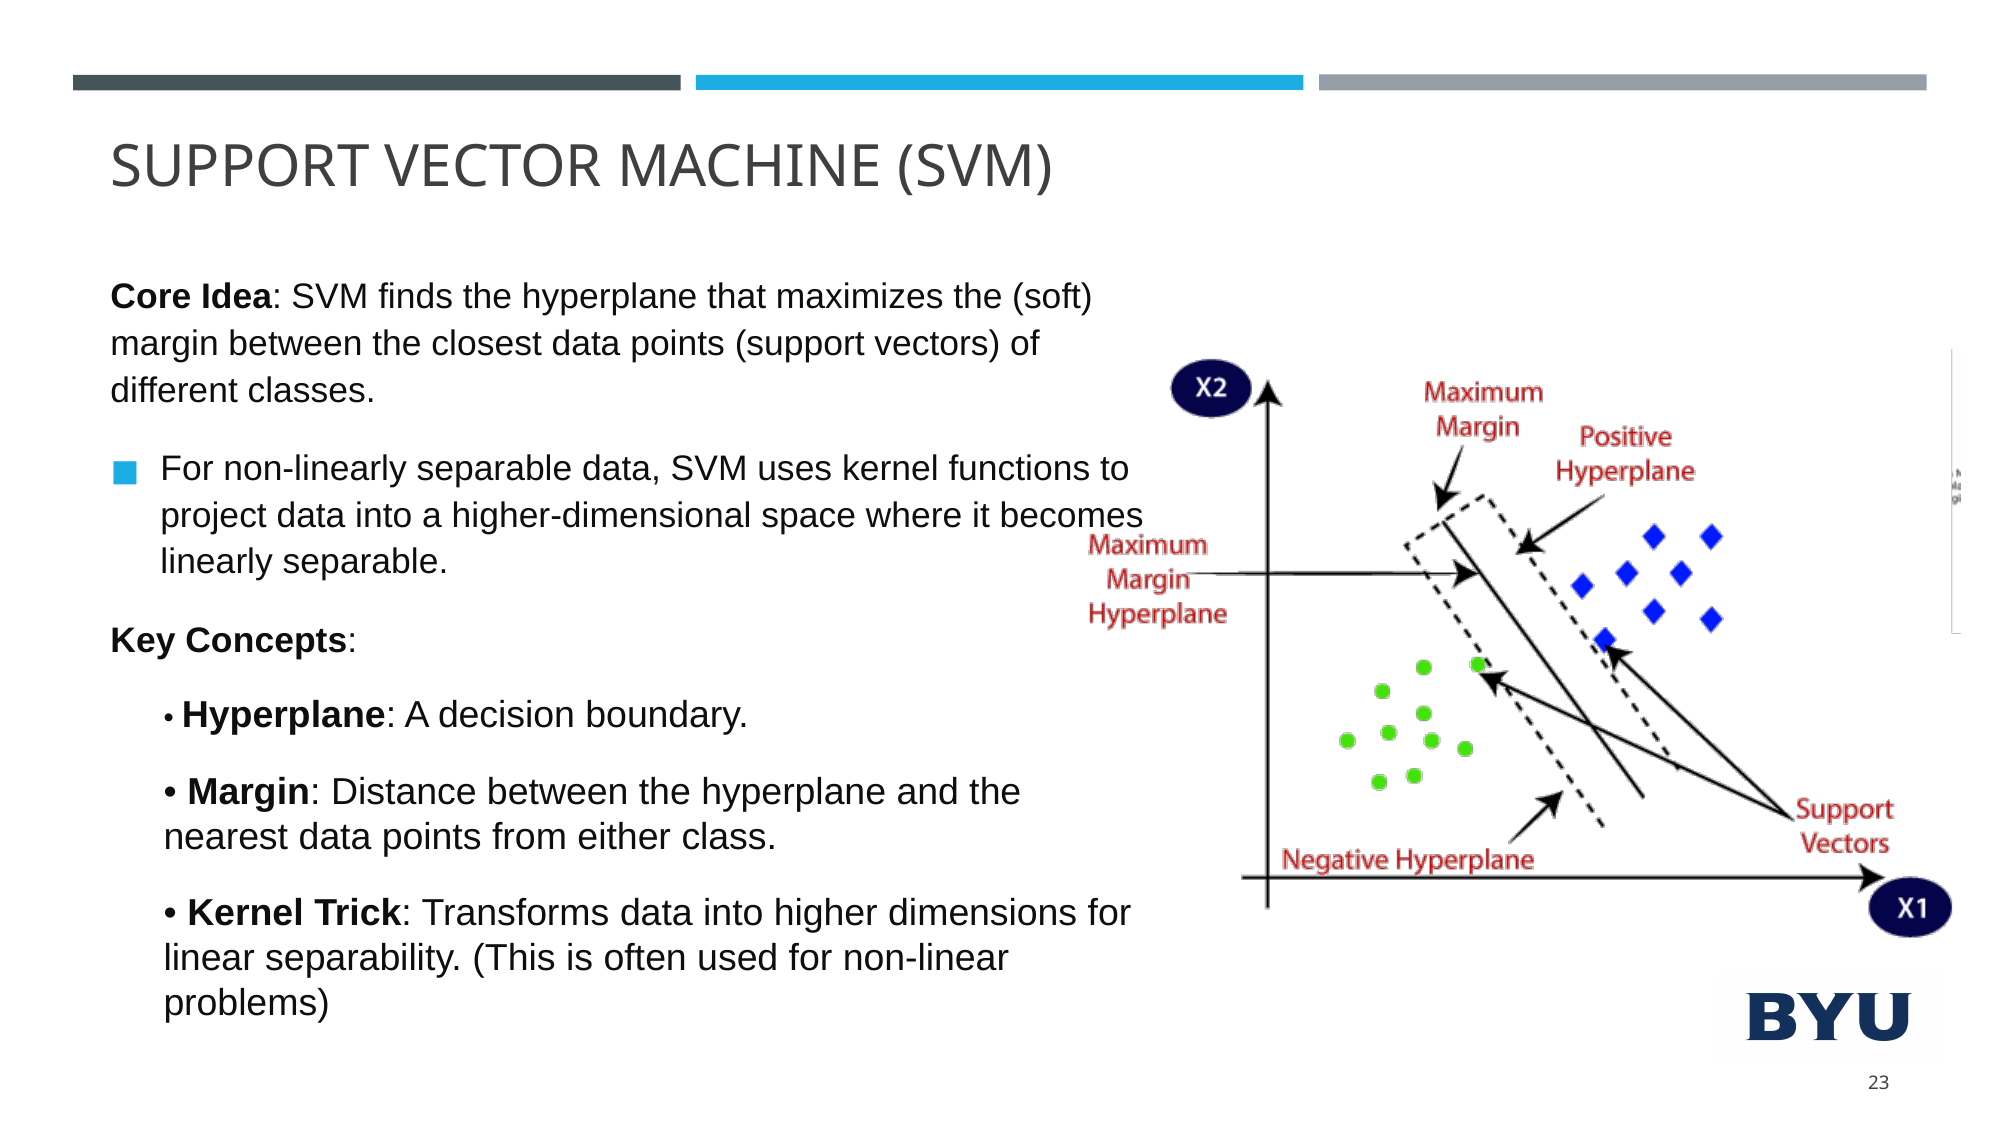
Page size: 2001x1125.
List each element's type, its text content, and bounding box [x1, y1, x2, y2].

picture [1718, 972, 1941, 1062]
slide_number 23 [1732, 1053, 1905, 1114]
picture [1071, 349, 1961, 943]
title SUPPORT VECTOR MACHINE (SVM) [95, 115, 1905, 206]
list Core Idea: SVM finds the hyperplane that maximizes the (soft) margin between the closest data points (support vectors) of different classes. For non-linearly separable data, SVM uses kernel functions to project data into a higher-dimensional space where it becomes linearly separable. Key Concepts: • Hyperplane: A decision boundary. • Margin: Distance between the hyperplane and the nearest data points from either class. • Kernel Trick: Transforms data into higher dimensions for linear separability. (This is often used for non-linear problems) [95, 238, 1161, 1054]
